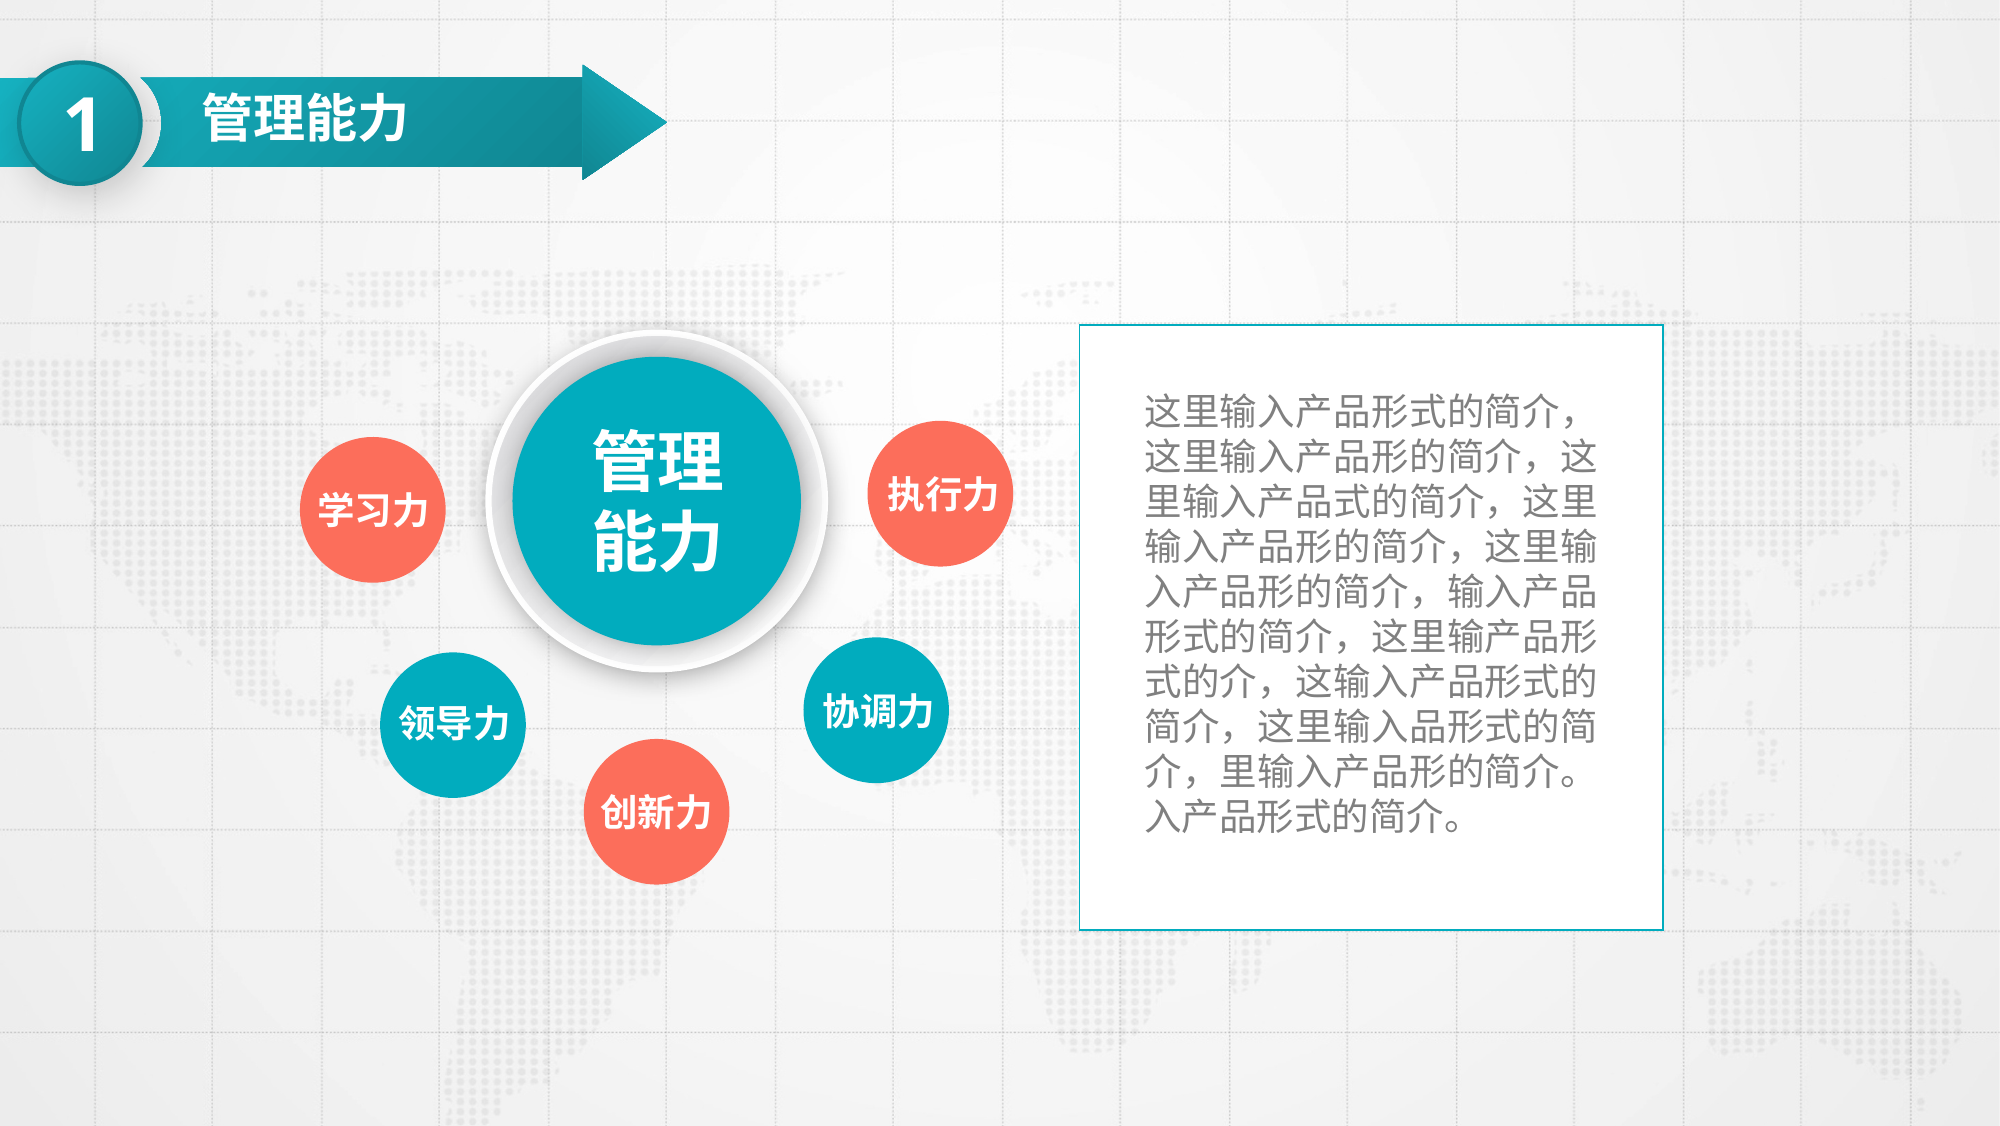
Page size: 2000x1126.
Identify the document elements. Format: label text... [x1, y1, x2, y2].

text_box 管理能力 [576, 412, 763, 588]
text_box [590, 842, 723, 885]
text_box 执行力 [866, 463, 1022, 524]
text_box [874, 420, 1007, 463]
text_box [306, 436, 439, 479]
text_box [809, 740, 943, 784]
text_box 协调力 [804, 679, 954, 740]
picture [0, 0, 2000, 1126]
text_box [810, 637, 942, 679]
text_box [874, 524, 1007, 567]
text_box 领导力 [370, 692, 539, 753]
text_box [306, 540, 440, 583]
text_box [510, 354, 804, 648]
text_box [590, 738, 723, 781]
text_box 这里输入产品形式的简介，这里输入产品形的简介，这里输入产品式的简介，这里输入产品形的简介，这里输入产品形的简介，输入产品形式的简介，这里输产品形式的介，这输入产品形式的简介，这里输入品形式的简介，里输入产品形的简介。入产品形式的简介。 [1129, 380, 1614, 846]
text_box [0, 64, 668, 180]
text_box [486, 330, 828, 672]
text_box 创新力 [583, 781, 730, 842]
text_box [1079, 325, 1663, 930]
text_box [388, 652, 518, 692]
text_box 学习力 [301, 479, 446, 540]
text_box [385, 753, 521, 798]
